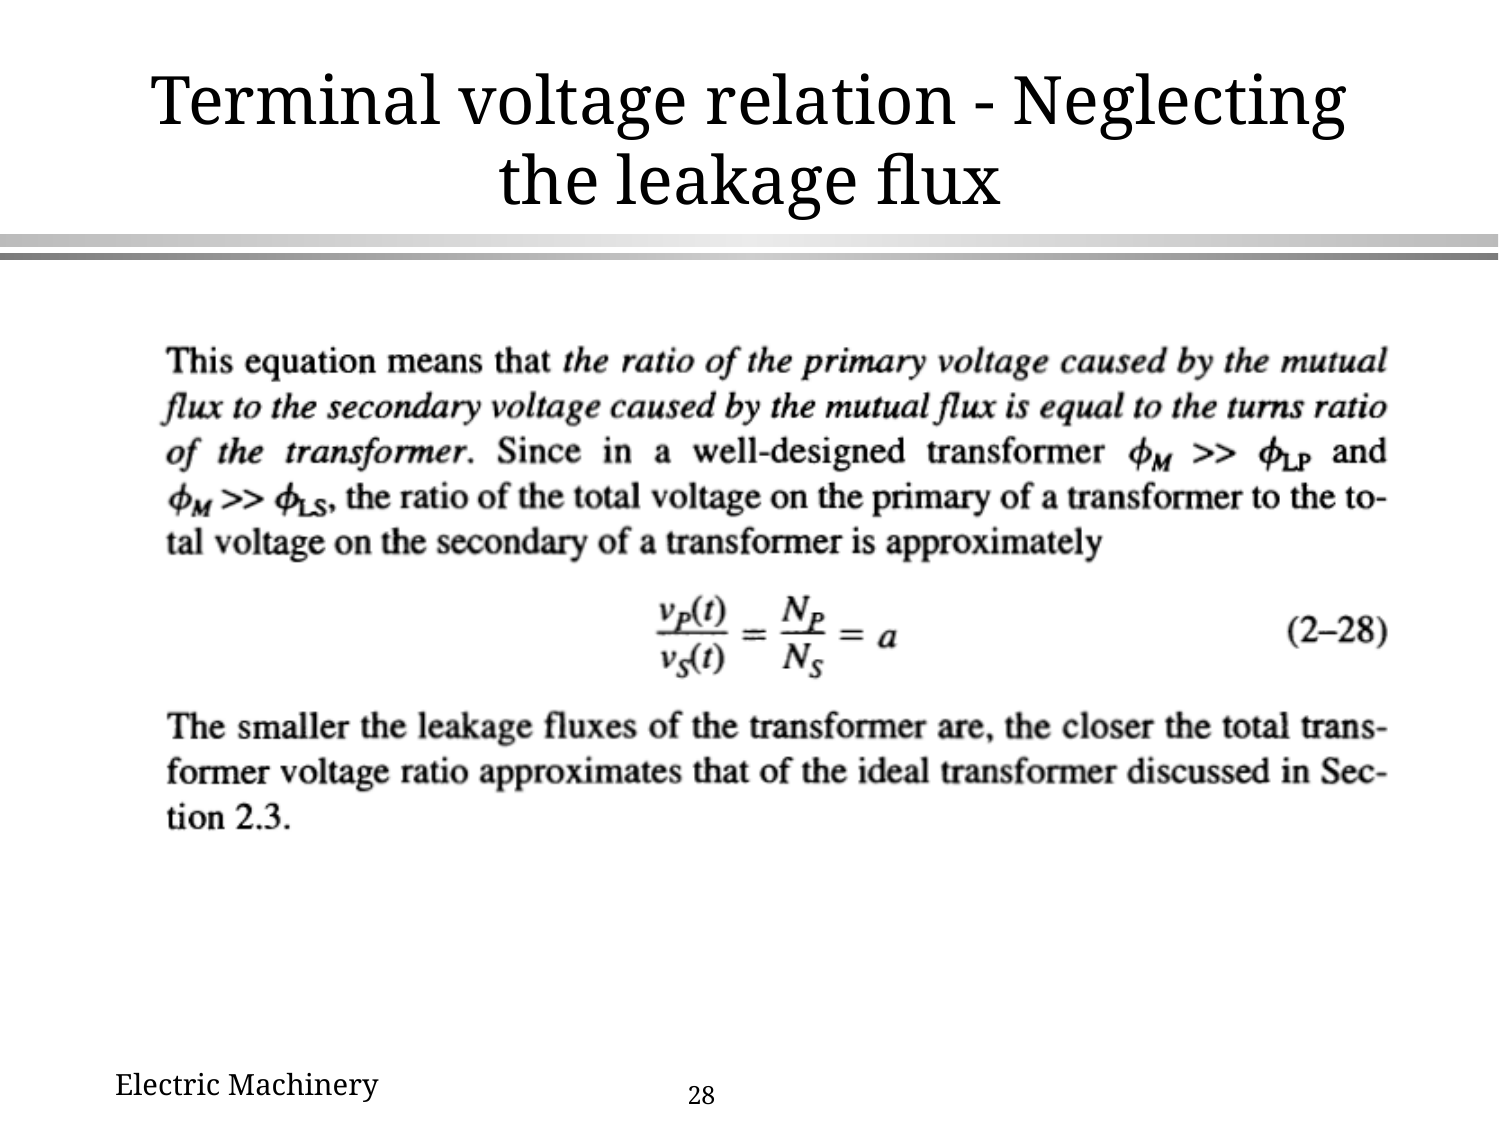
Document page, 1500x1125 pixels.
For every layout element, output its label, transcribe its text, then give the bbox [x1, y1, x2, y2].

picture [135, 337, 1424, 842]
title Terminal voltage relation - Neglecting the leakage flux [112, 37, 1388, 225]
footer Electric Machinery [100, 1058, 576, 1090]
